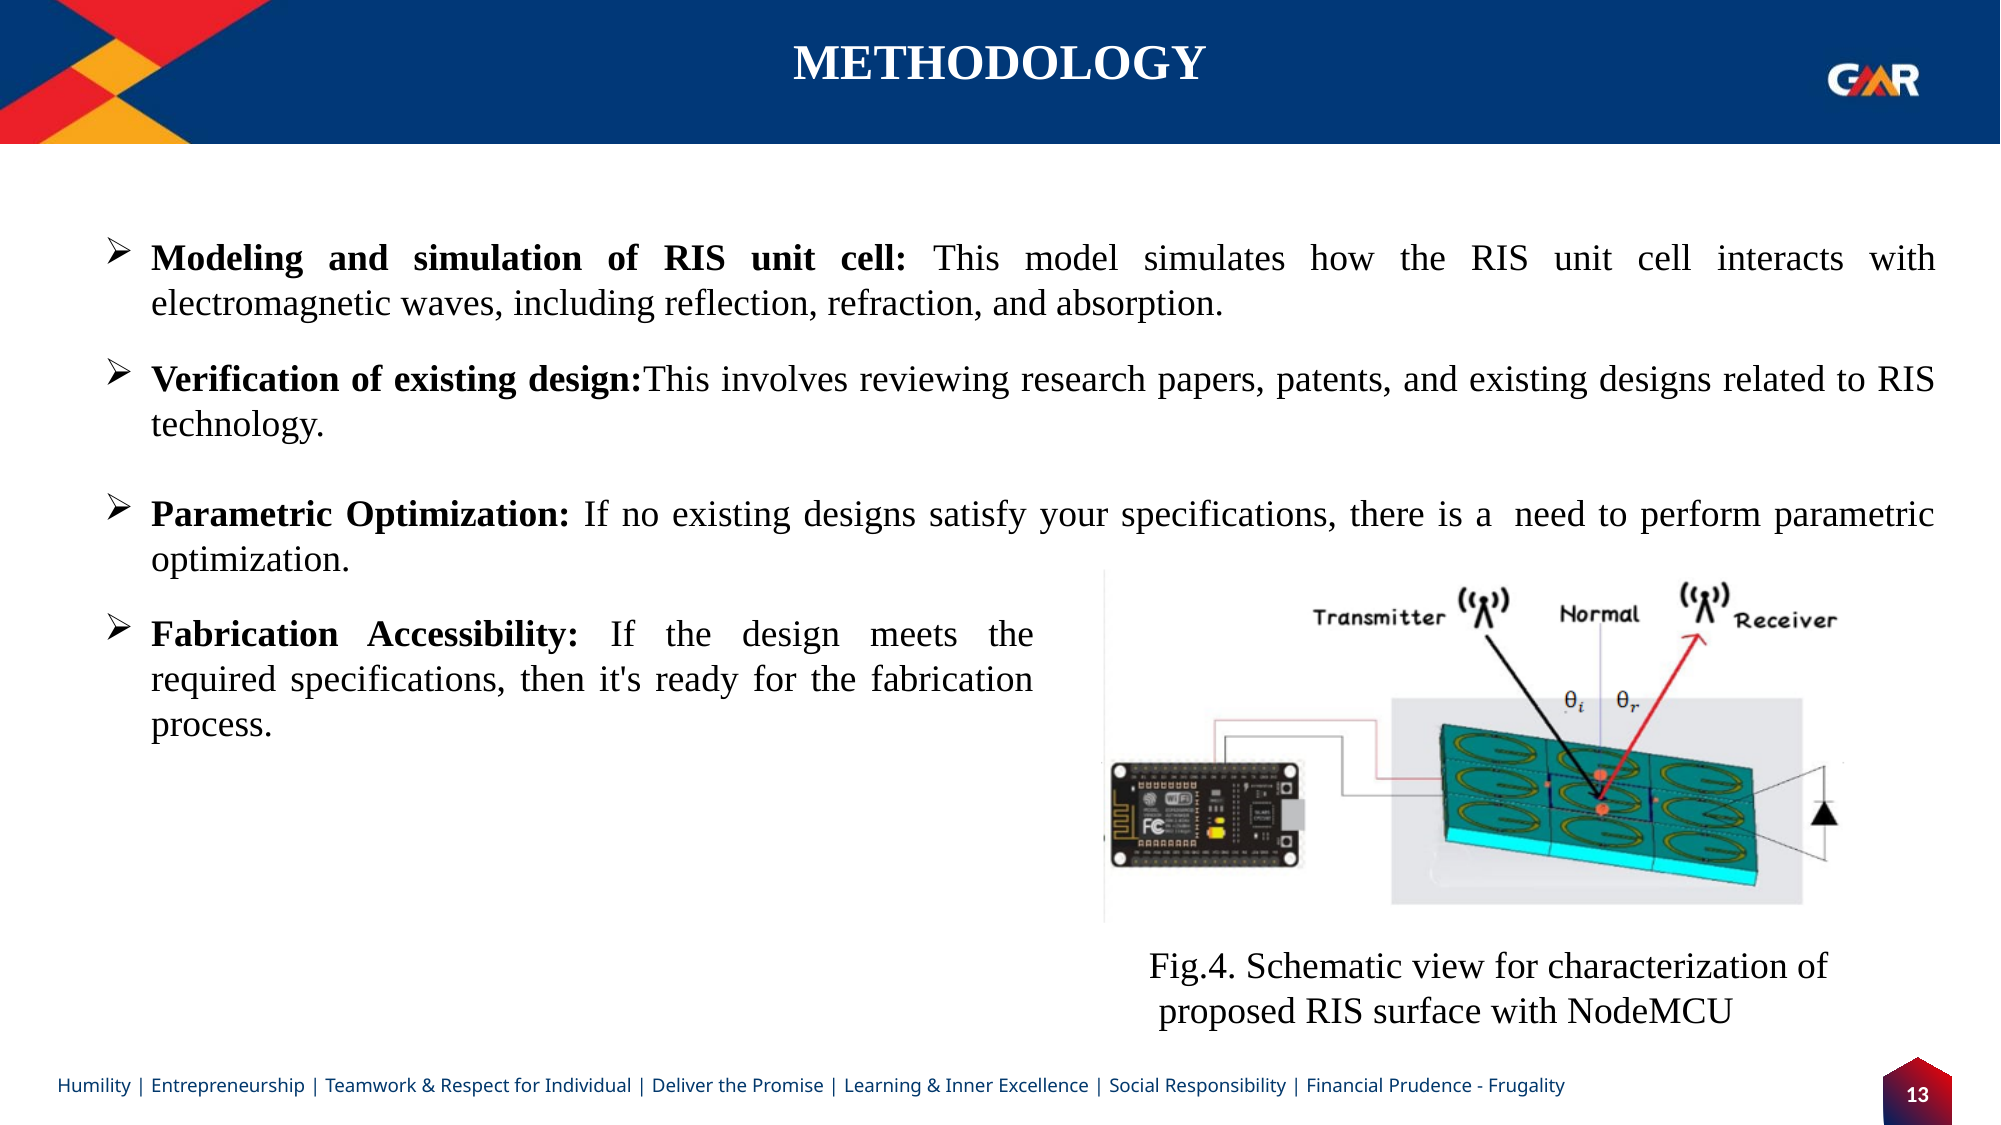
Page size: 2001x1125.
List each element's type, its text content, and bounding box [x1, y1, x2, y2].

picture [1101, 562, 1847, 928]
picture [0, 0, 2000, 144]
title METHODOLOGY [175, 21, 1826, 165]
text_box Modeling and simulation of RIS unit cell: This model simulates how the RIS unit cell interacts with electromagnetic waves, including reflection, refraction, and absorption. Verification of existing design:This involves reviewing research papers, patents, and existing designs related to RIS technology. Parametric Optimization: If no existing designs satisfy your specifications, there is a need to perform parametric optimization. [89, 225, 1952, 790]
text_box Fig.4. Schematic view for characterization of proposed RIS surface with NodeMCU [1134, 933, 1845, 1039]
text_box Fabrication Accessibility: If the design meets the required specifications, then it's ready for the fabrication process. [89, 601, 1050, 797]
